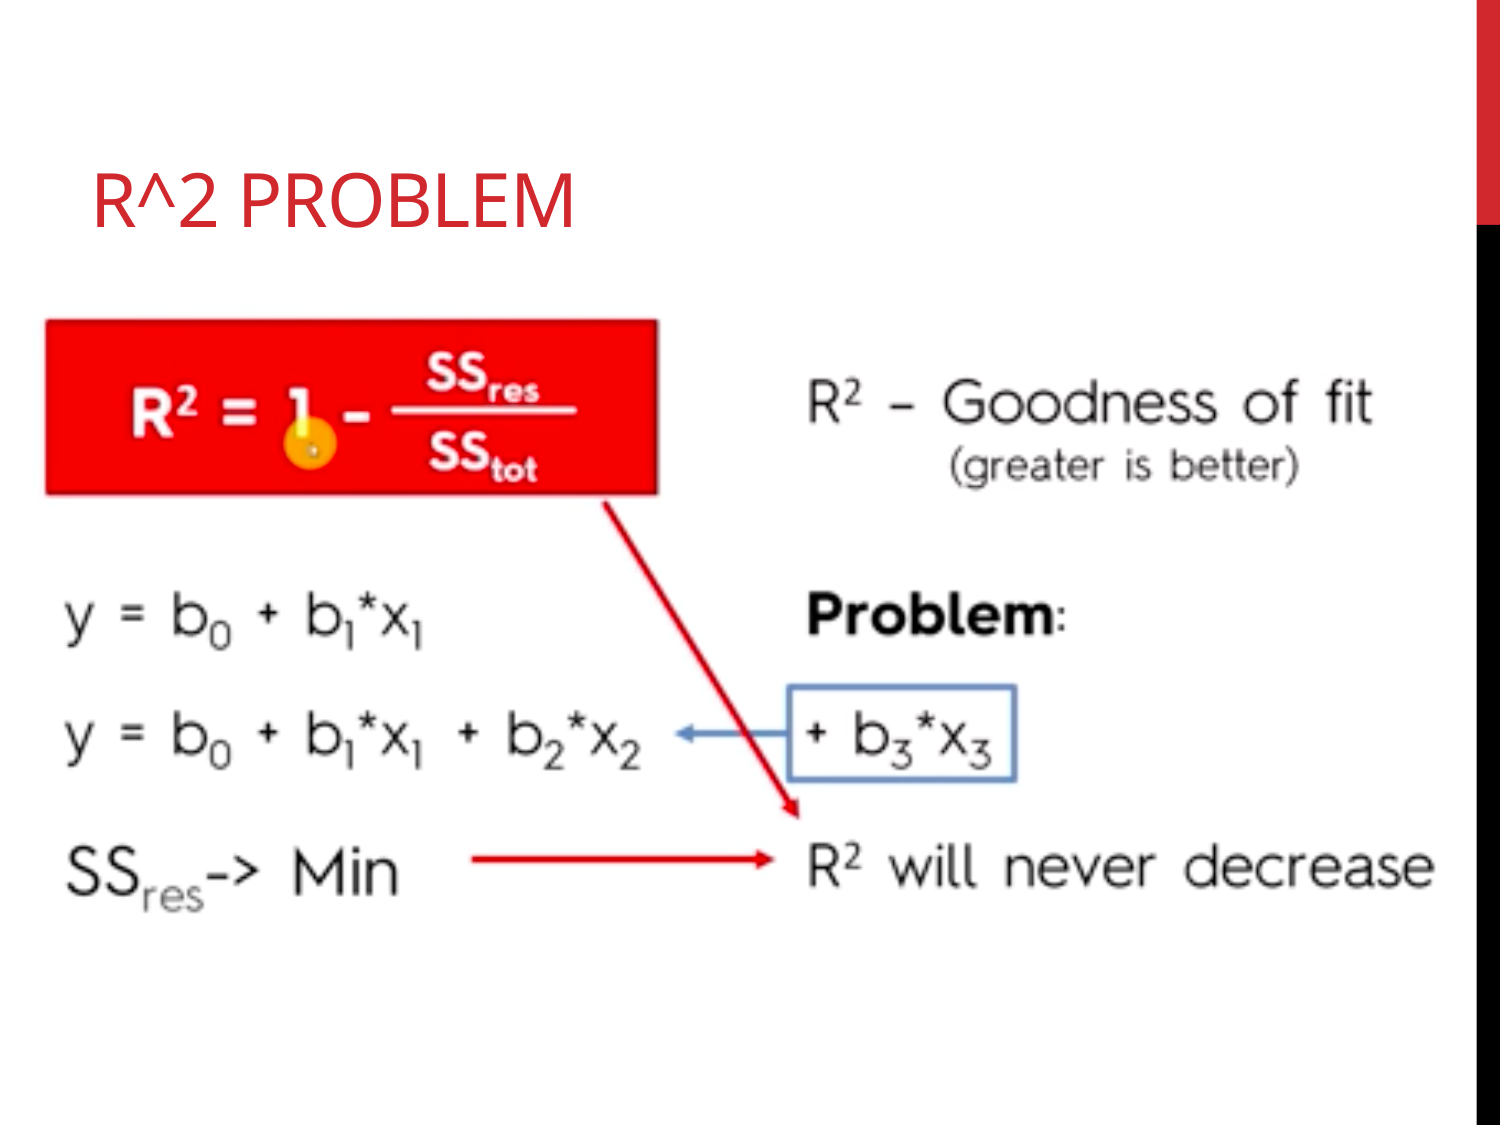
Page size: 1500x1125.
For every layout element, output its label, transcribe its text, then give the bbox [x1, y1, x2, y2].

title R^2 Problem [75, 25, 1025, 250]
picture [23, 296, 1451, 930]
